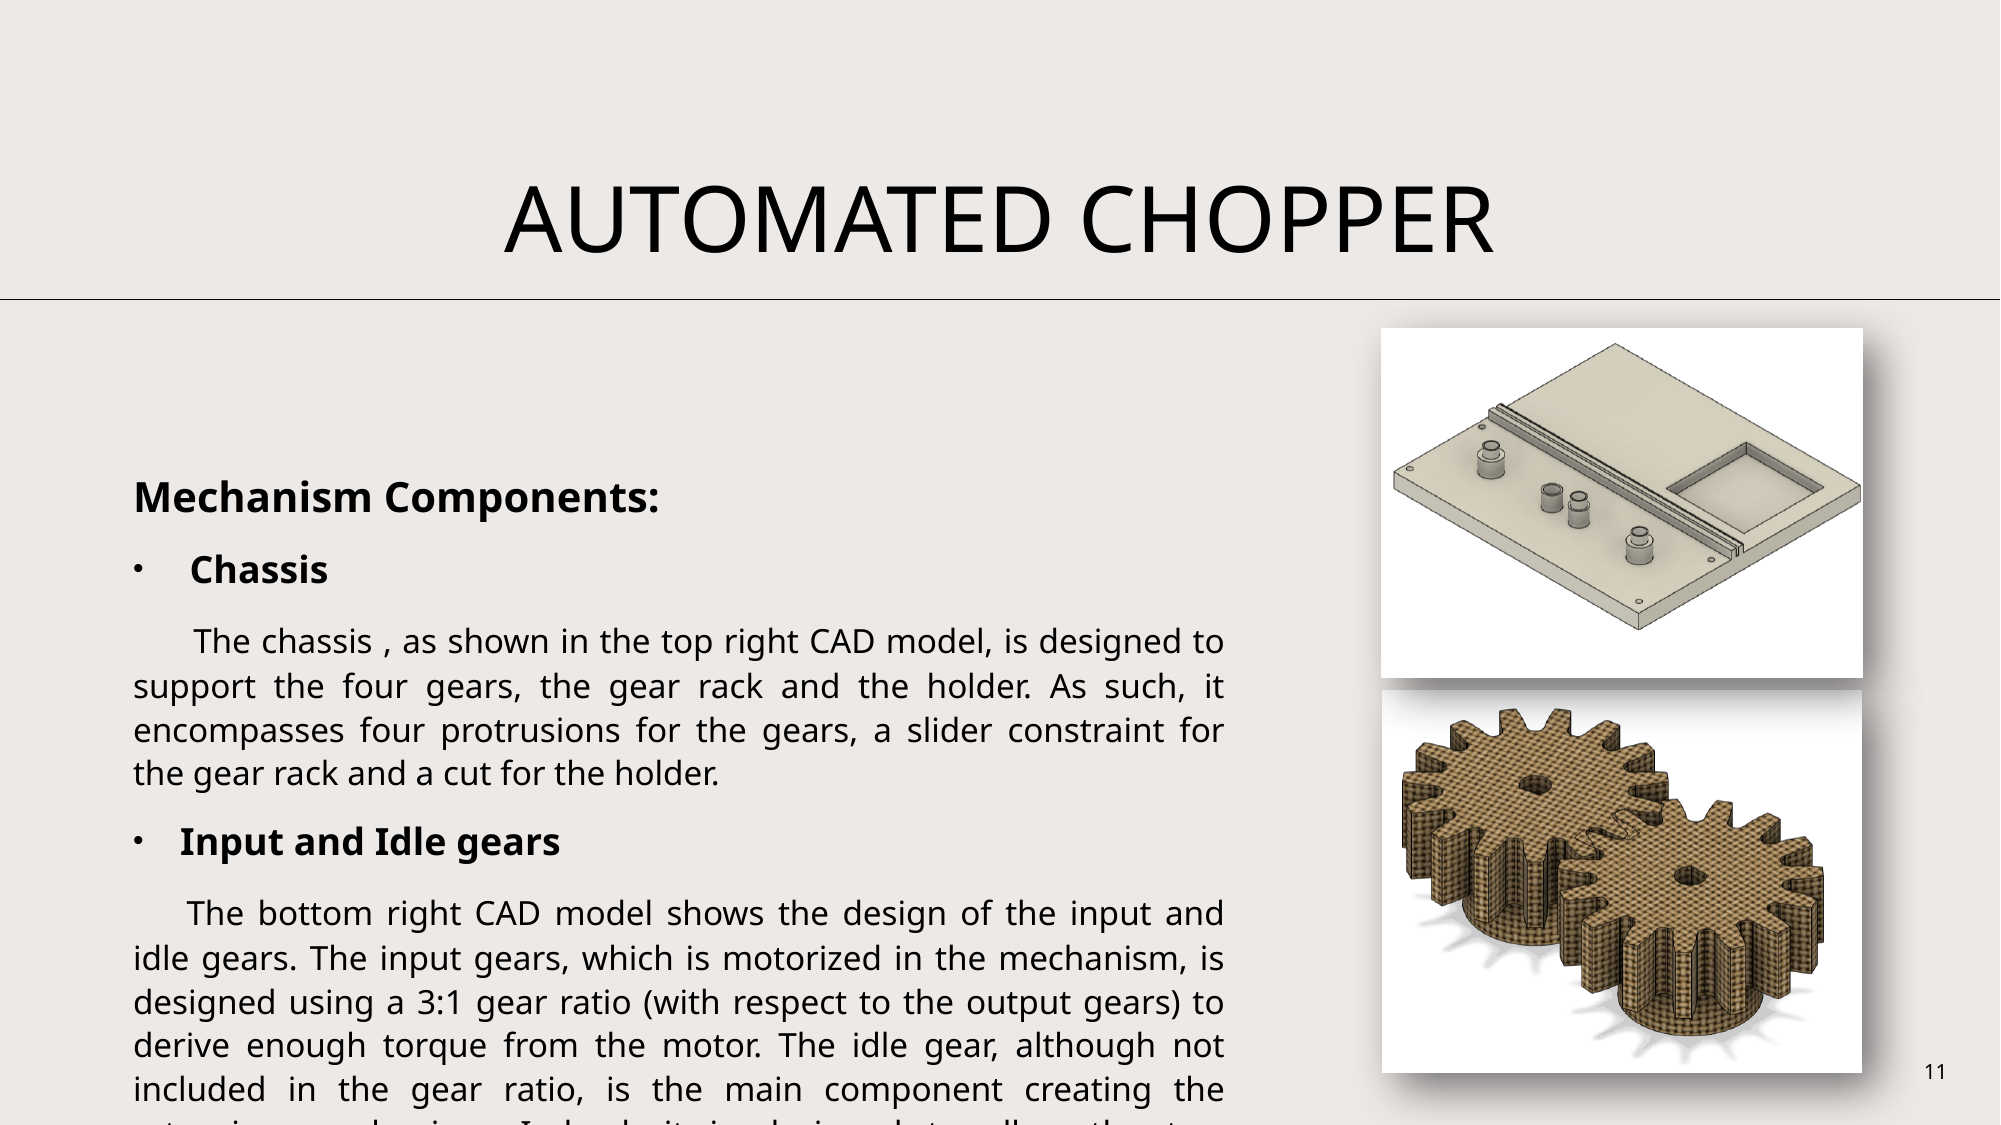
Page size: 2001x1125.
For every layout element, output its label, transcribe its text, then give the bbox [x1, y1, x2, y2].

list Mechanism Components: Chassis The chassis , as shown in the top right CAD model, is designed to support the four gears, the gear rack and the holder. As such, it encompasses four protrusions for the gears, a slider constraint for the gear rack and a cut for the holder. Input and Idle gears The bottom right CAD model shows the design of the input and idle gears. The input gears, which is motorized in the mechanism, is designed using a 3:1 gear ratio (with respect to the output gears) to derive enough torque from the motor. The idle gear, although not included in the gear ratio, is the main component creating the returning mechanism. Indeed, it is designed to allow the two output gears to rotate in opposite direction. [118, 457, 1242, 1125]
title AUTOMATED CHOPPER [137, 62, 1863, 280]
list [1381, 328, 1863, 678]
slide_number 11 [1888, 1042, 1983, 1103]
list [1382, 690, 1862, 1073]
